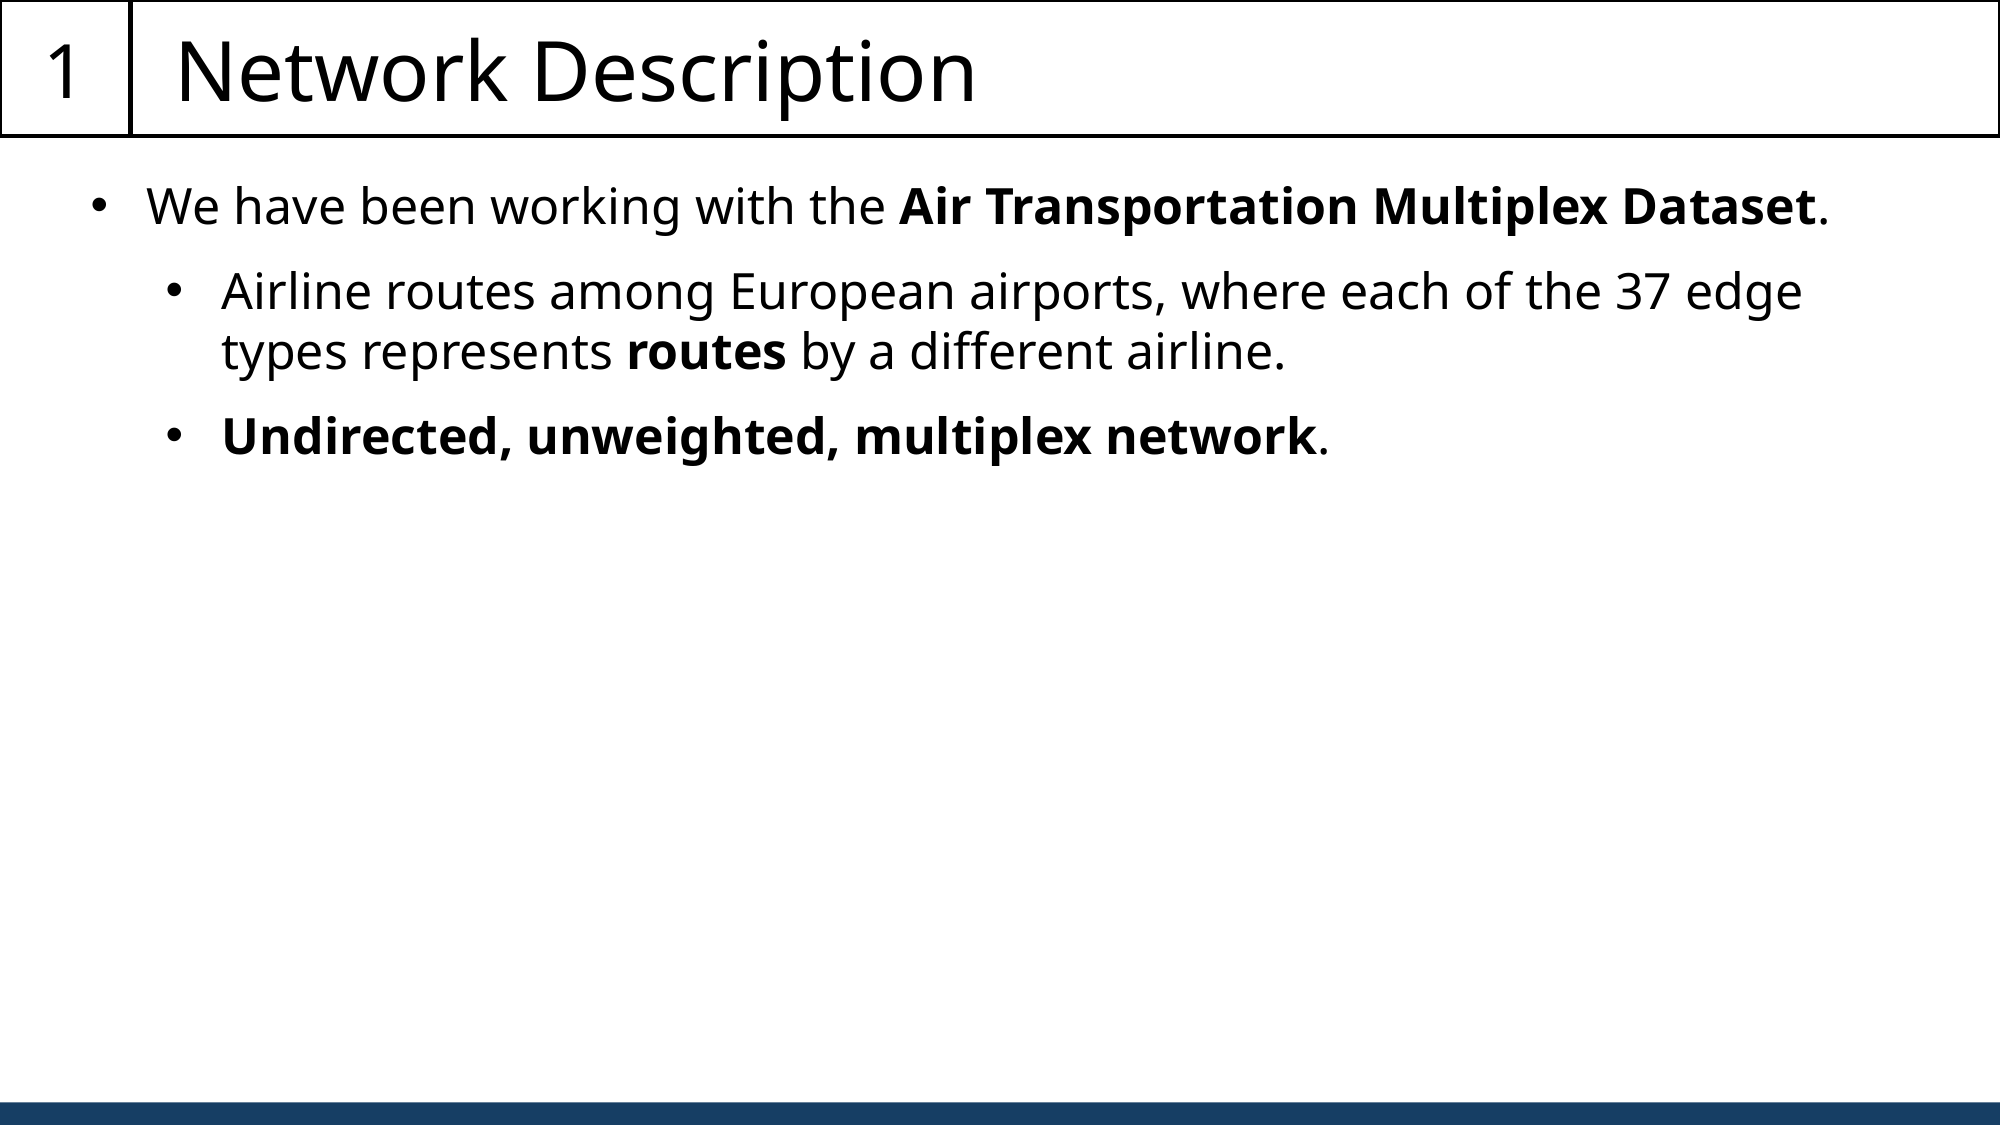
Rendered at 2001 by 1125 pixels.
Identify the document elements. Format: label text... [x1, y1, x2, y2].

text_box Network Description [130, 0, 2000, 137]
text_box 1 [0, 0, 132, 138]
text_box [0, 1102, 2000, 1125]
text_box We have been working with the Air Transportation Multiplex Dataset. Airline routes among European airports, where each of the 37 edge types represents routes by a different airline. Undirected, unweighted, multiplex network. [75, 166, 1925, 557]
